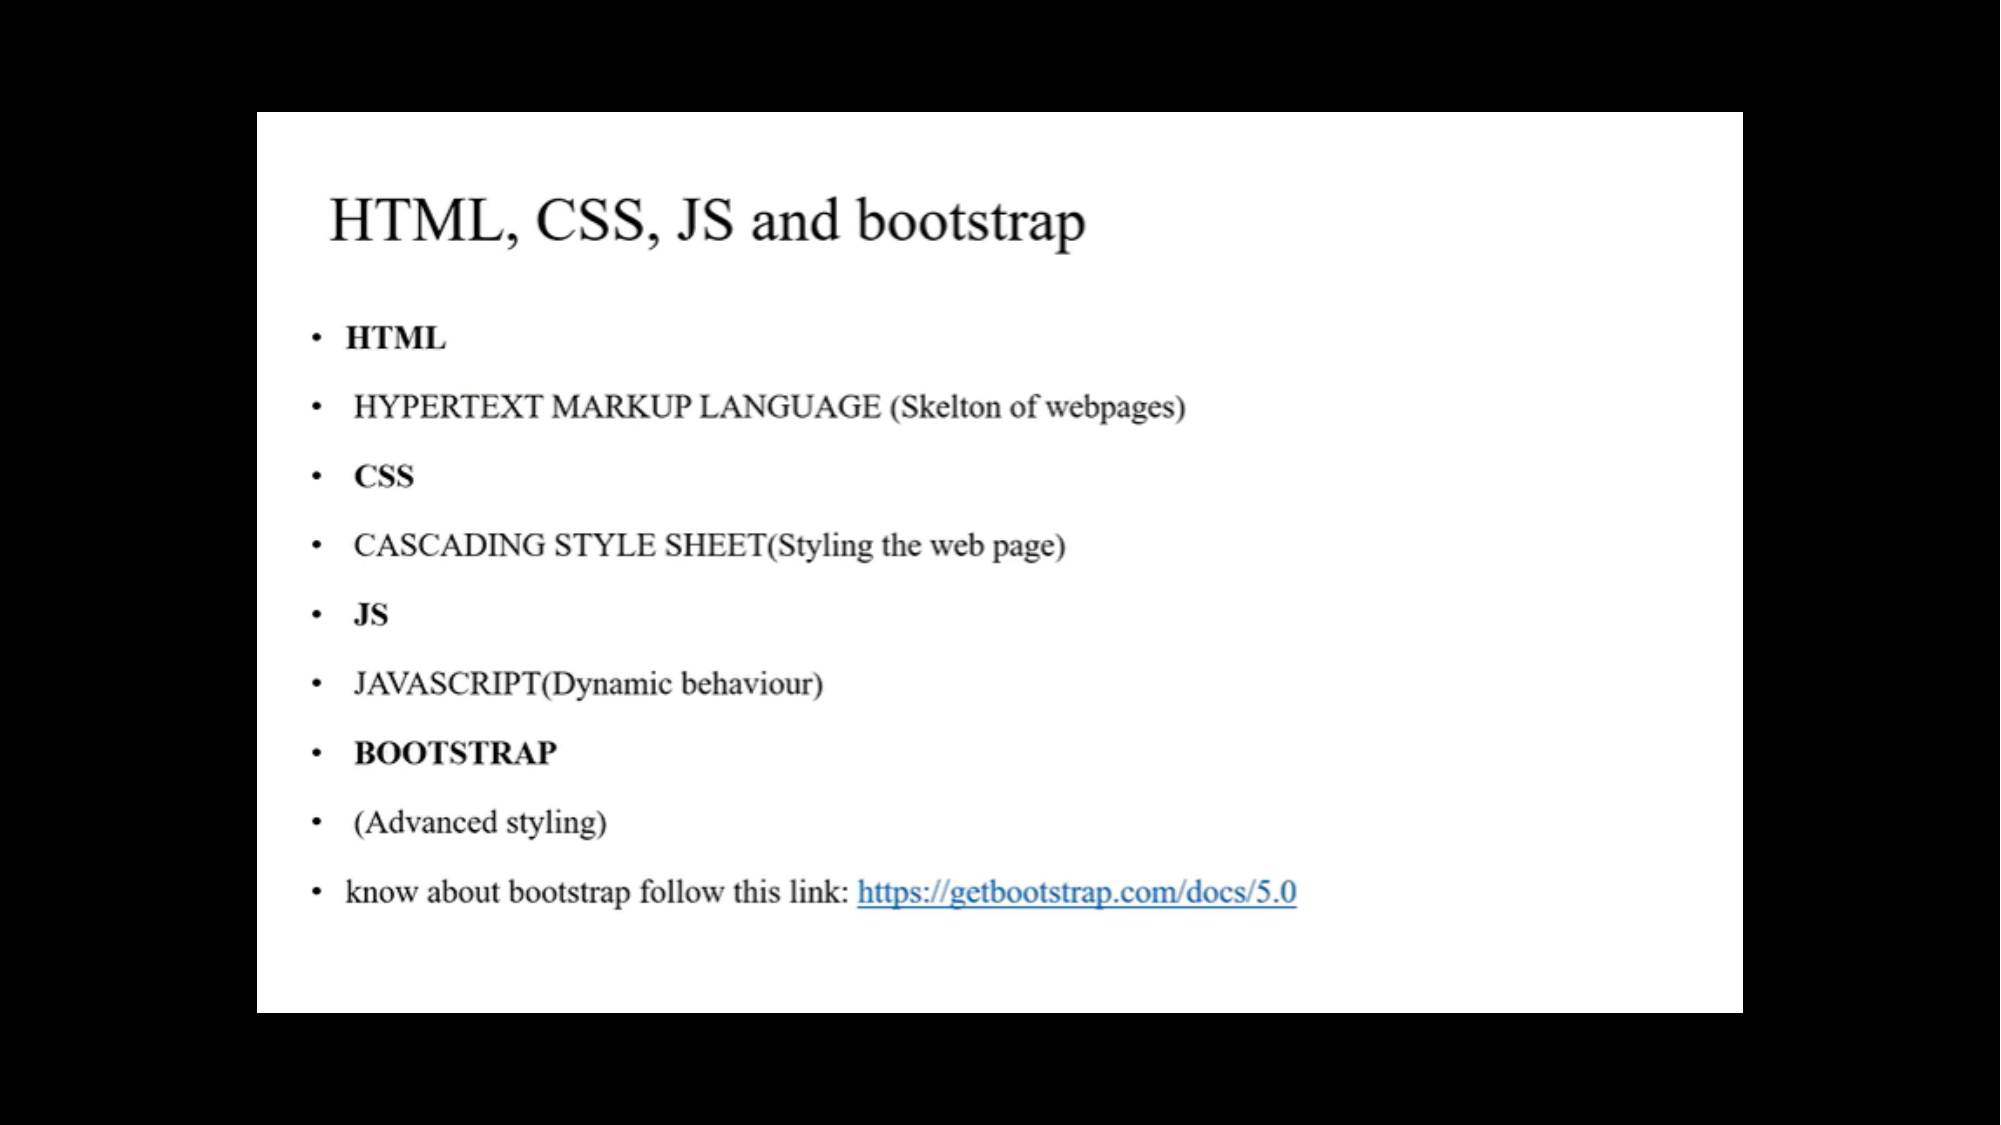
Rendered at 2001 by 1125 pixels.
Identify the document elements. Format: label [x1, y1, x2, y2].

picture [257, 112, 1743, 1013]
